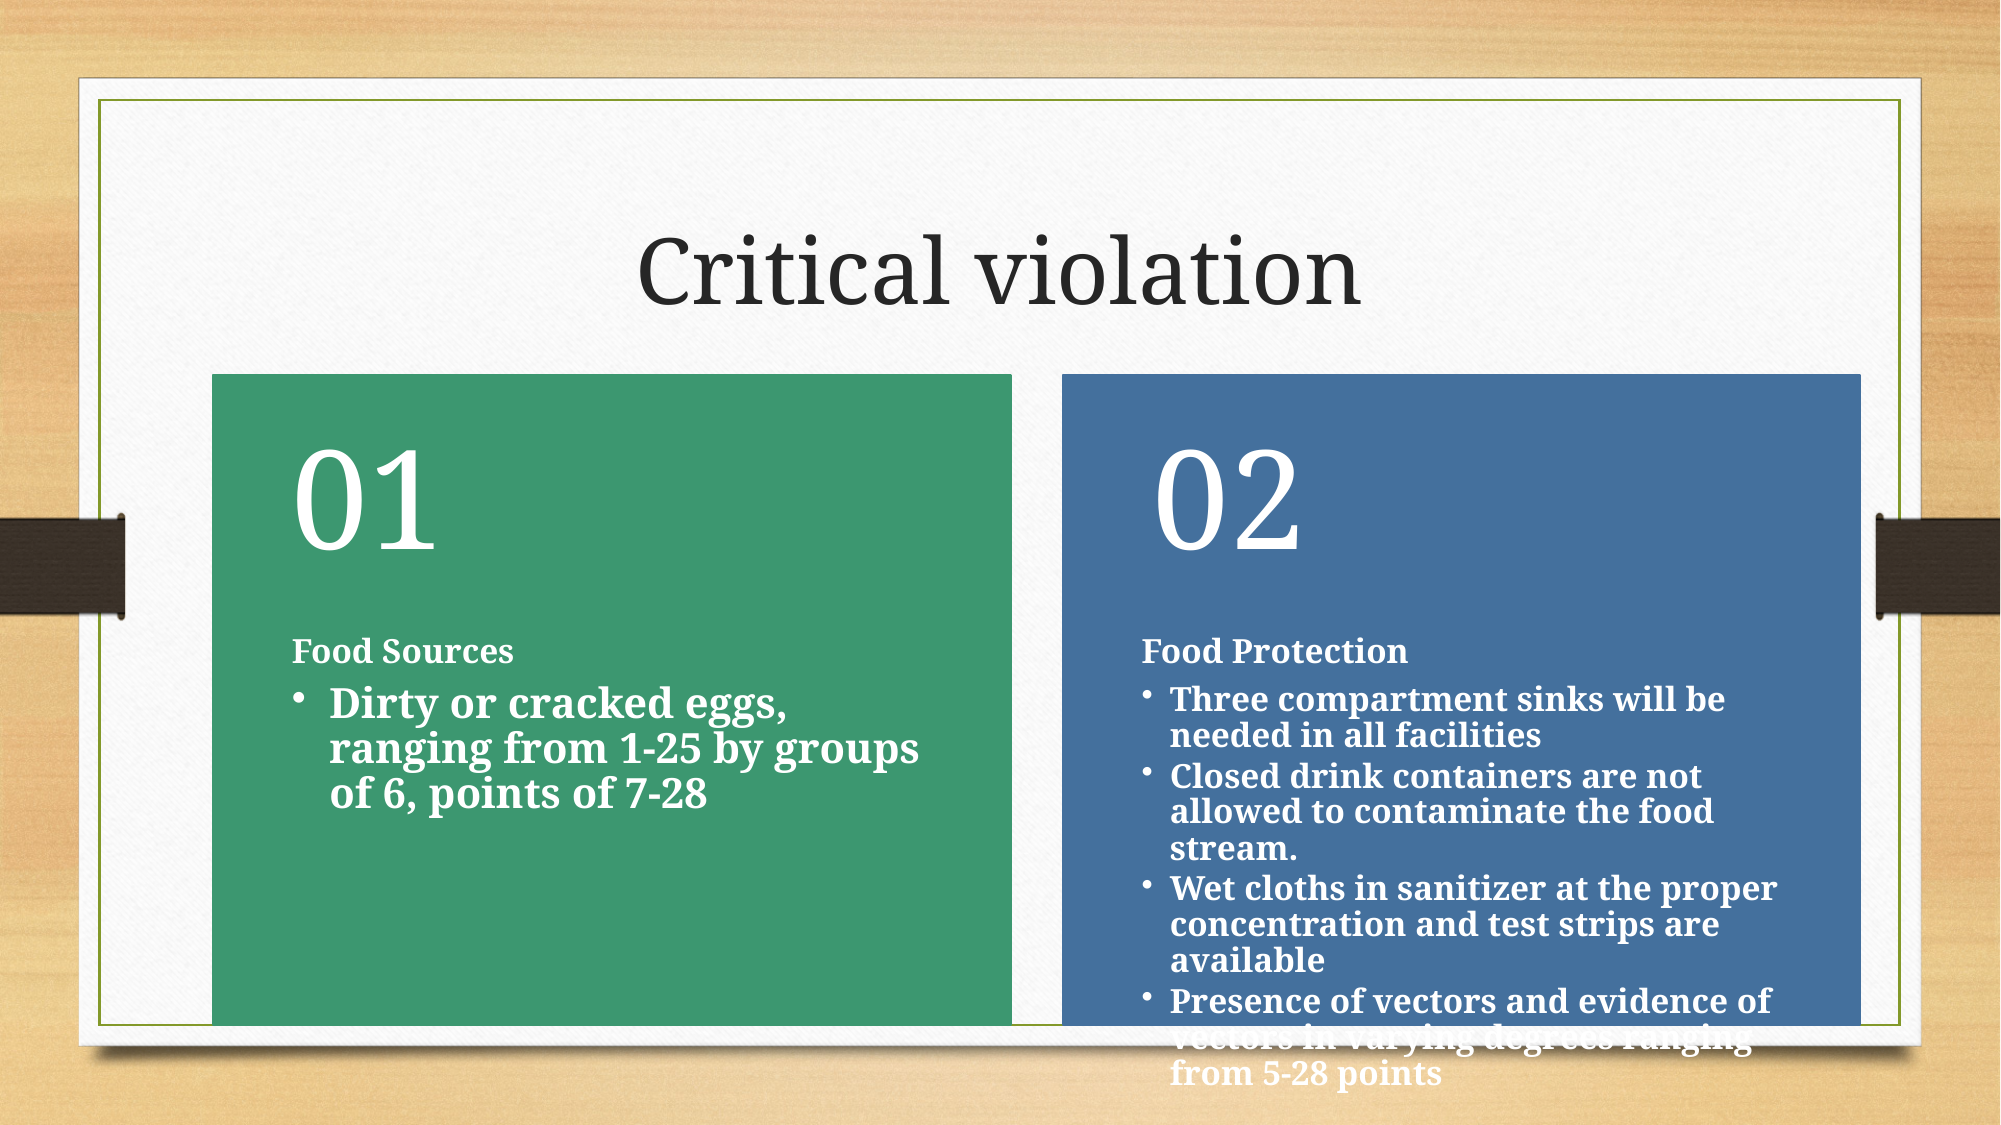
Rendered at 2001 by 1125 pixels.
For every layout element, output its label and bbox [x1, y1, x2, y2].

list [212, 374, 1873, 1026]
text_box [0, 0, 2000, 1125]
